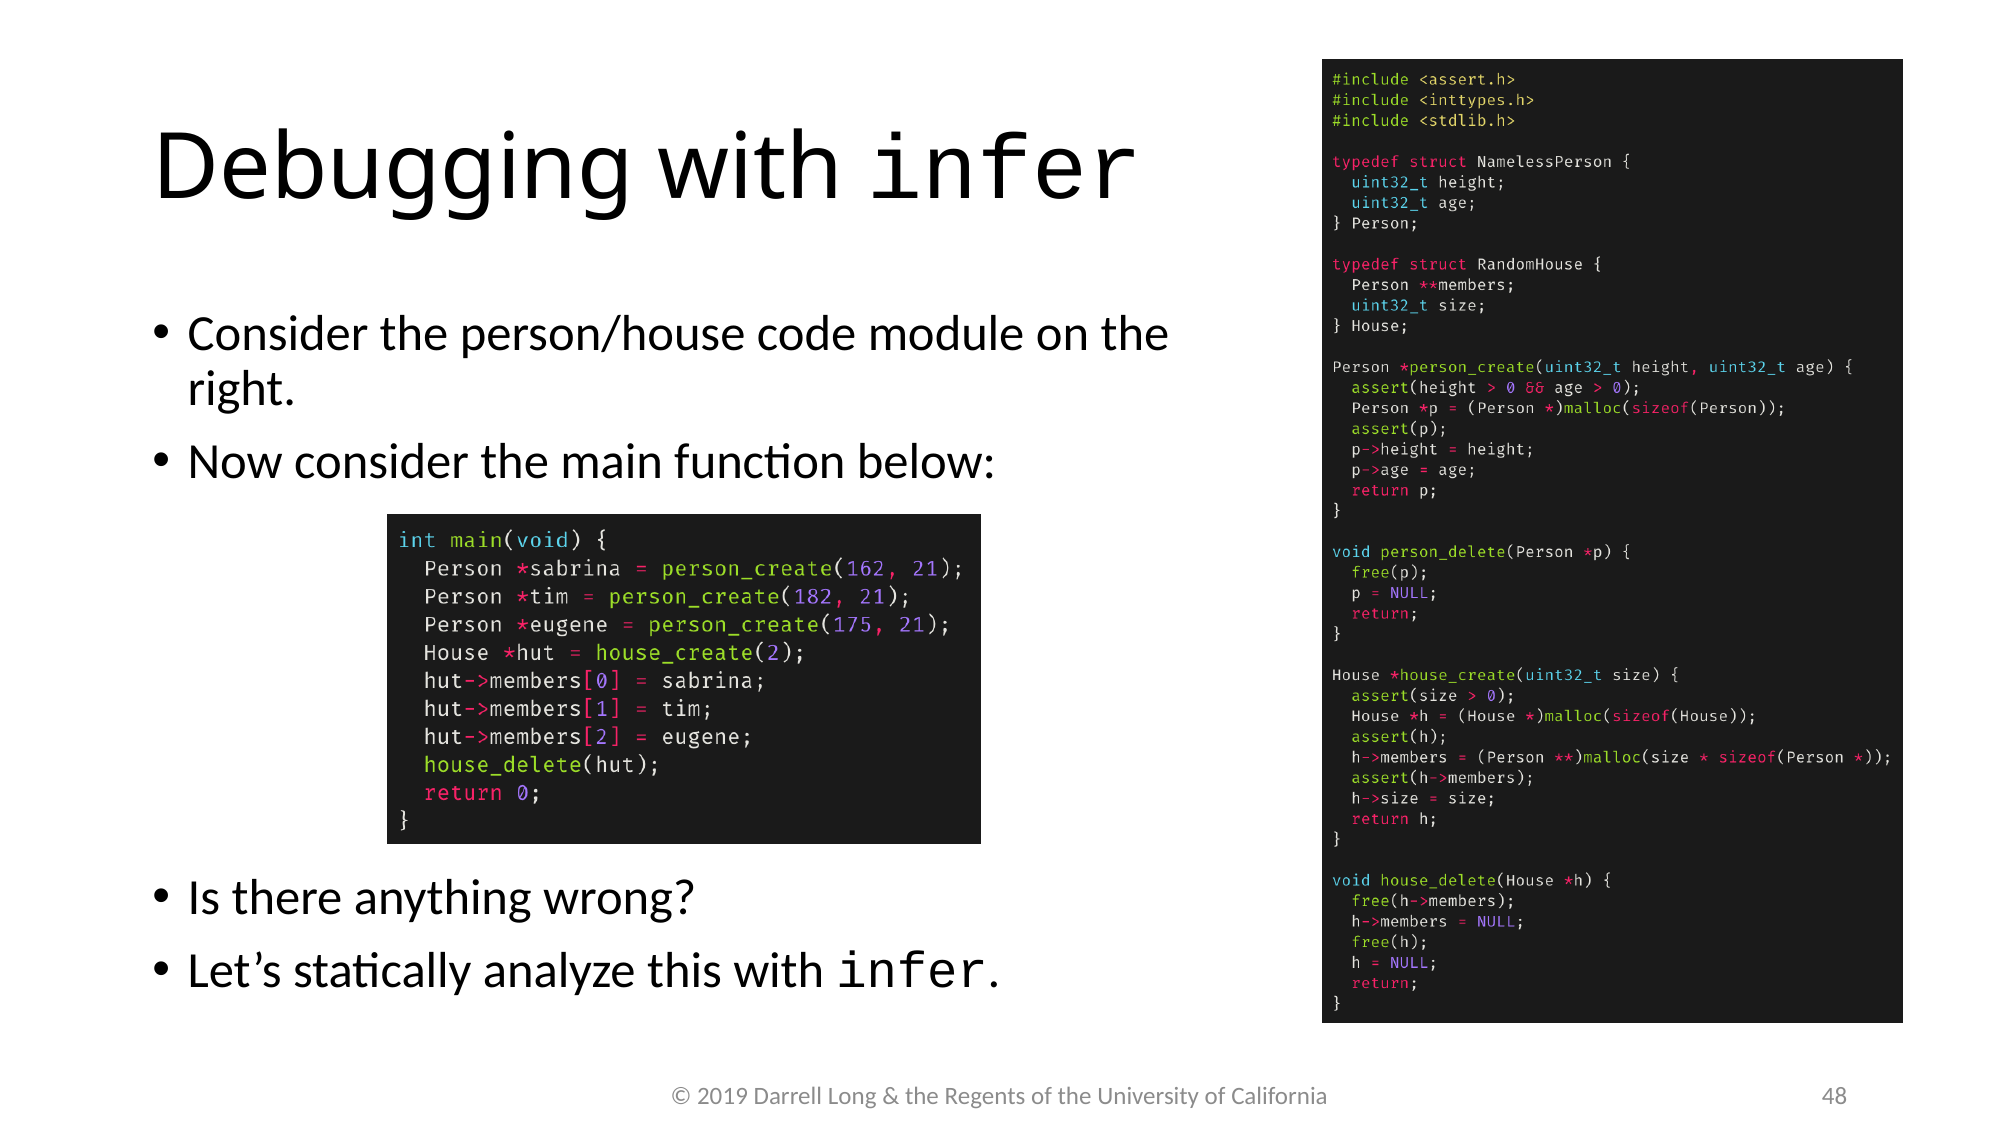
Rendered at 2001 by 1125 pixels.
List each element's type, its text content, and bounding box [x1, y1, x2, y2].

title Debugging with infer [137, 59, 1322, 278]
list Consider the person/house code module on the right. Now consider the main function below: Is there anything wrong? Let’s statically analyze this with infer. [137, 299, 1229, 1014]
picture [387, 514, 981, 844]
slide_number 48 [1412, 1064, 1863, 1125]
footer © 2019 Darrell Long & the Regents of the University of California [654, 1065, 1346, 1125]
picture [1322, 59, 1903, 1023]
